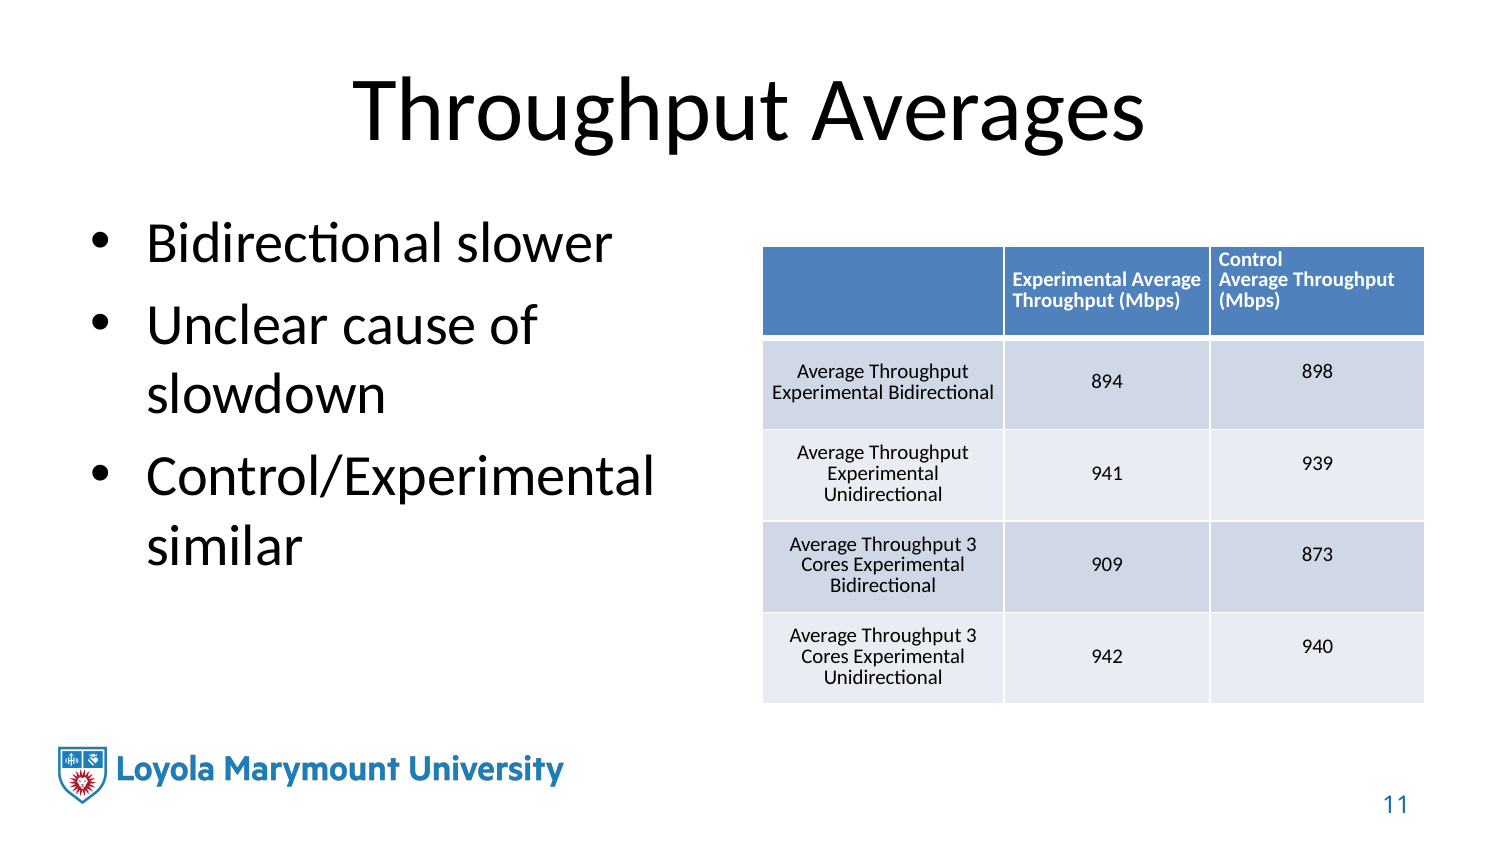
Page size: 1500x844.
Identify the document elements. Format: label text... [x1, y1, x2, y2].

table_cell 909 [1005, 522, 1209, 612]
list Bidirectional slower Unclear cause of slowdown Control/Experimental similar [75, 196, 738, 754]
table_cell 940 [1211, 613, 1424, 703]
table_header Experimental Average Throughput (Mbps) [1005, 247, 1209, 335]
table_header Control Average Throughput (Mbps) [1211, 247, 1424, 335]
table_cell 942 [1005, 613, 1209, 703]
table_cell 939 [1211, 430, 1424, 520]
table_header [763, 247, 1003, 335]
title Throughput Averages [75, 33, 1425, 175]
table_cell Average Throughput 3 Cores Experimental Bidirectional [763, 522, 1003, 612]
table_cell Average Throughput Experimental Bidirectional [763, 341, 1003, 429]
table_cell 894 [1005, 341, 1209, 429]
table_cell Average Throughput 3 Cores Experimental Unidirectional [763, 613, 1003, 703]
table_cell 941 [1005, 430, 1209, 520]
table_cell 898 [1211, 341, 1424, 429]
table_cell 873 [1211, 522, 1424, 612]
slide_number 11 [1074, 782, 1425, 827]
table_cell Average Throughput Experimental Unidirectional [763, 430, 1003, 520]
